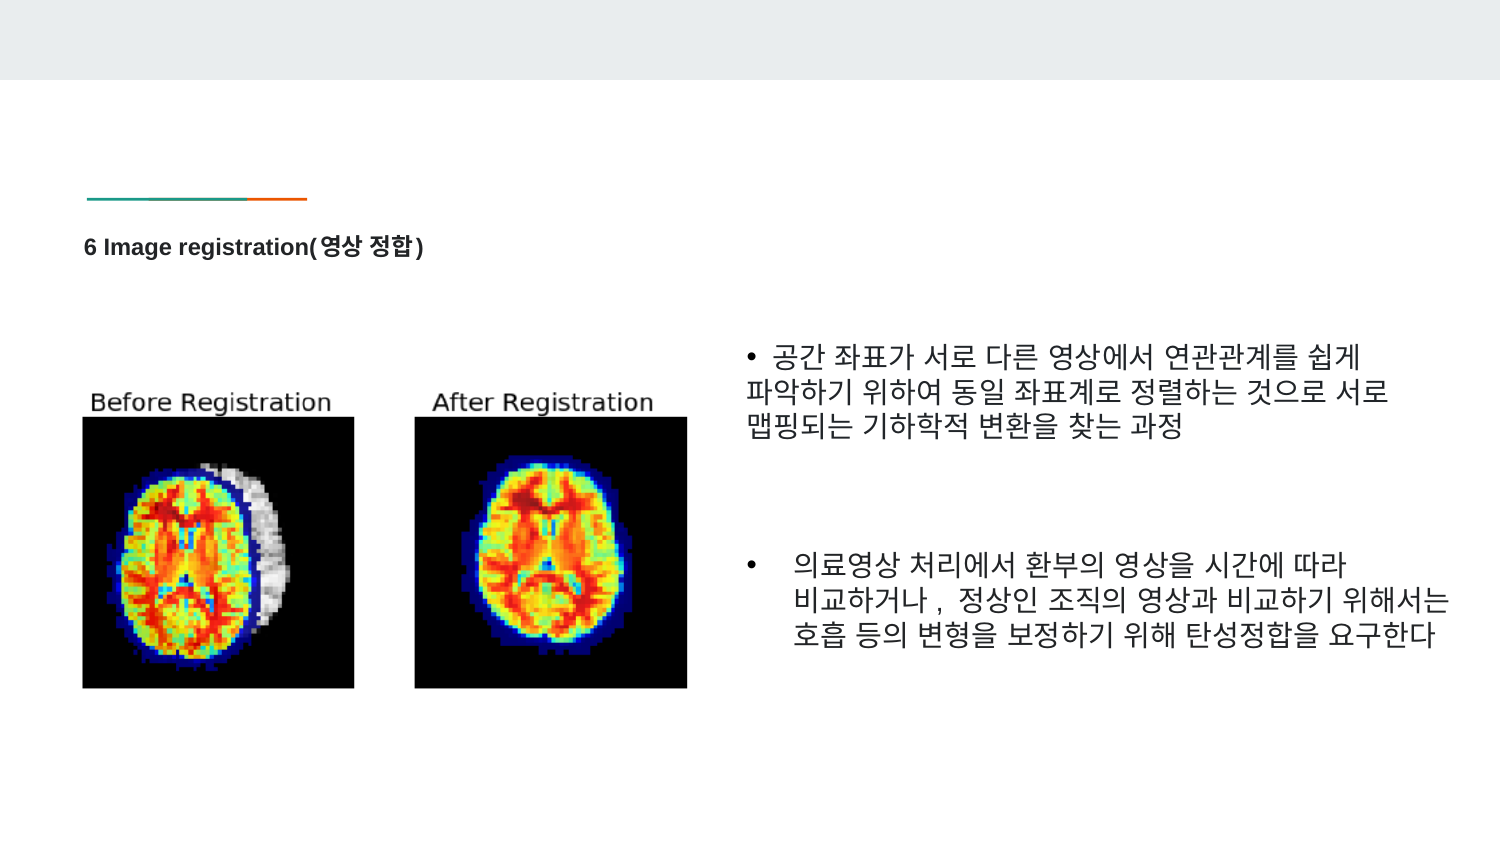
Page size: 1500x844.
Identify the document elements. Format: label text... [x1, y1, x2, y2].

picture [68, 380, 702, 699]
text_box 의료영상 처리에서 환부의 영상을 시간에 따라 비교하거나, 정상인 조직의 영상과 비교하기 위해서는 호흡 등의 변형을 보정하기 위해 탄성정합을 요구한다 [731, 539, 1482, 660]
title 6 Image registration(영상 정합) [68, 216, 1462, 305]
text_box 공간 좌표가 서로 다른 영상에서 연관관계를 쉽게 파악하기 위하여 동일 좌표계로 정렬하는 것으로 서로 맵핑되는 기하학적 변환을 찾는 과정 [731, 331, 1482, 452]
